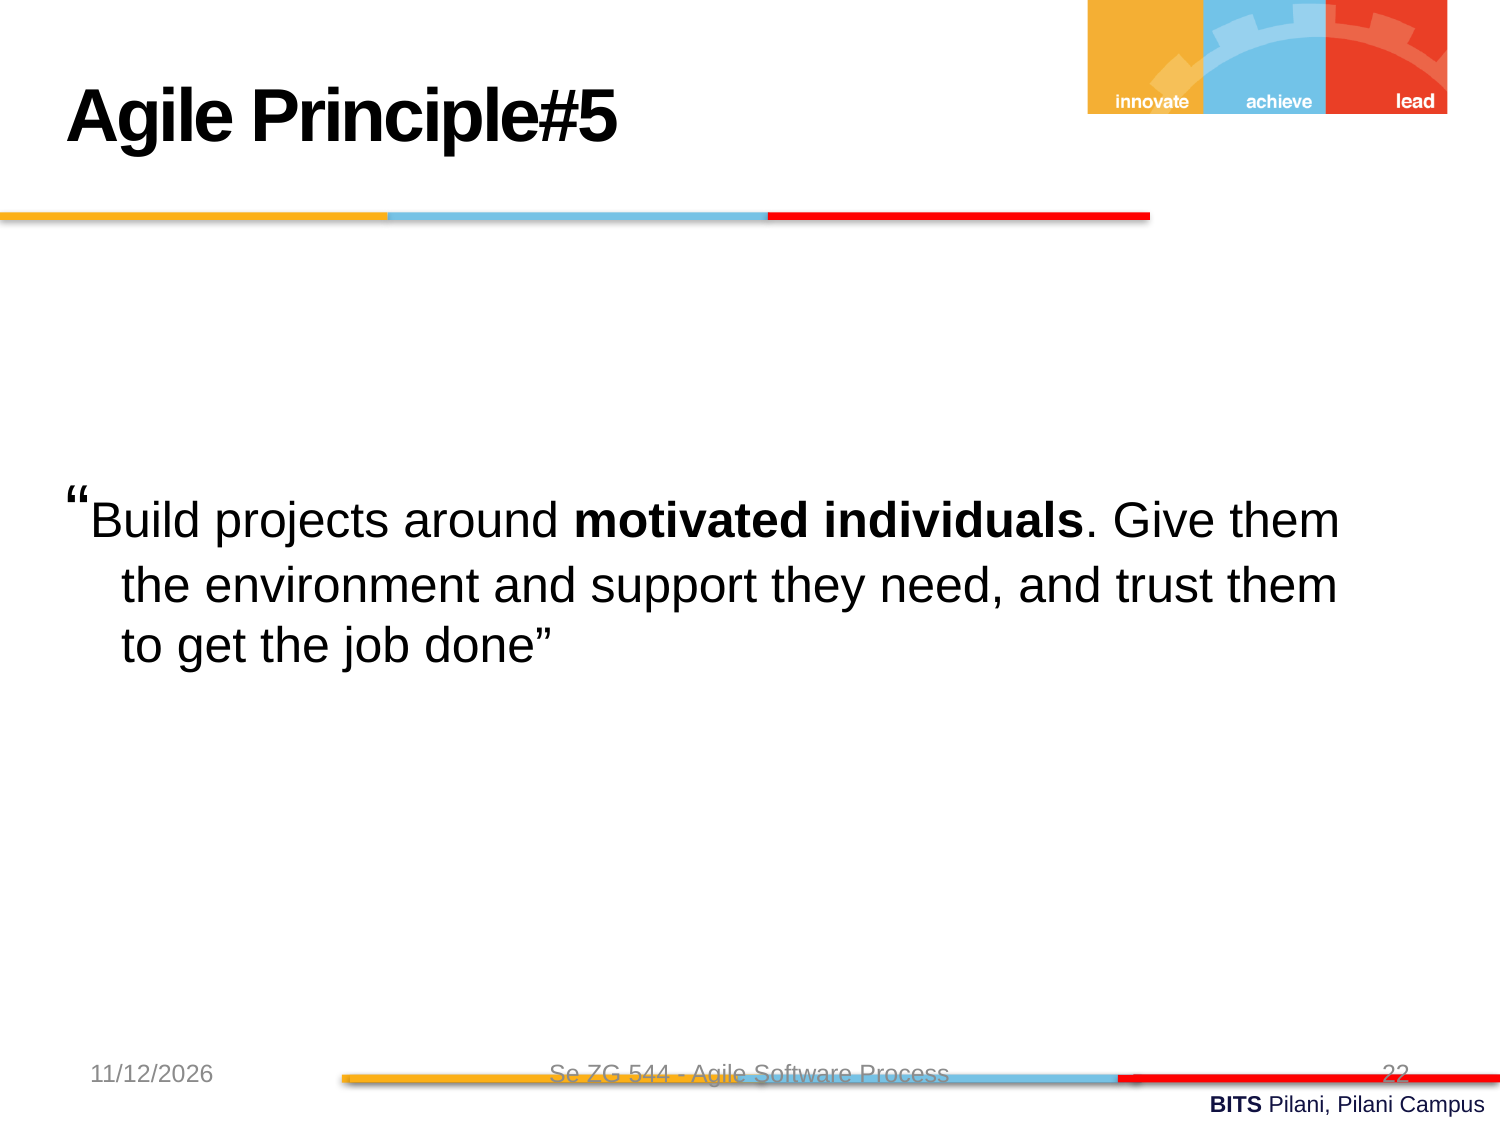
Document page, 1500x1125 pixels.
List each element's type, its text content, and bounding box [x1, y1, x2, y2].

list “Build projects around motivated individuals. Give them the environment and support they need, and trust them to get the job done” [50, 245, 1400, 1050]
footer Se ZG 544 - Agile Software Process [512, 1042, 988, 1103]
slide_number 22 [1074, 1042, 1425, 1103]
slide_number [75, 1042, 425, 1103]
list Agile Principle#5 [50, 24, 1088, 213]
picture [1087, 0, 1448, 114]
